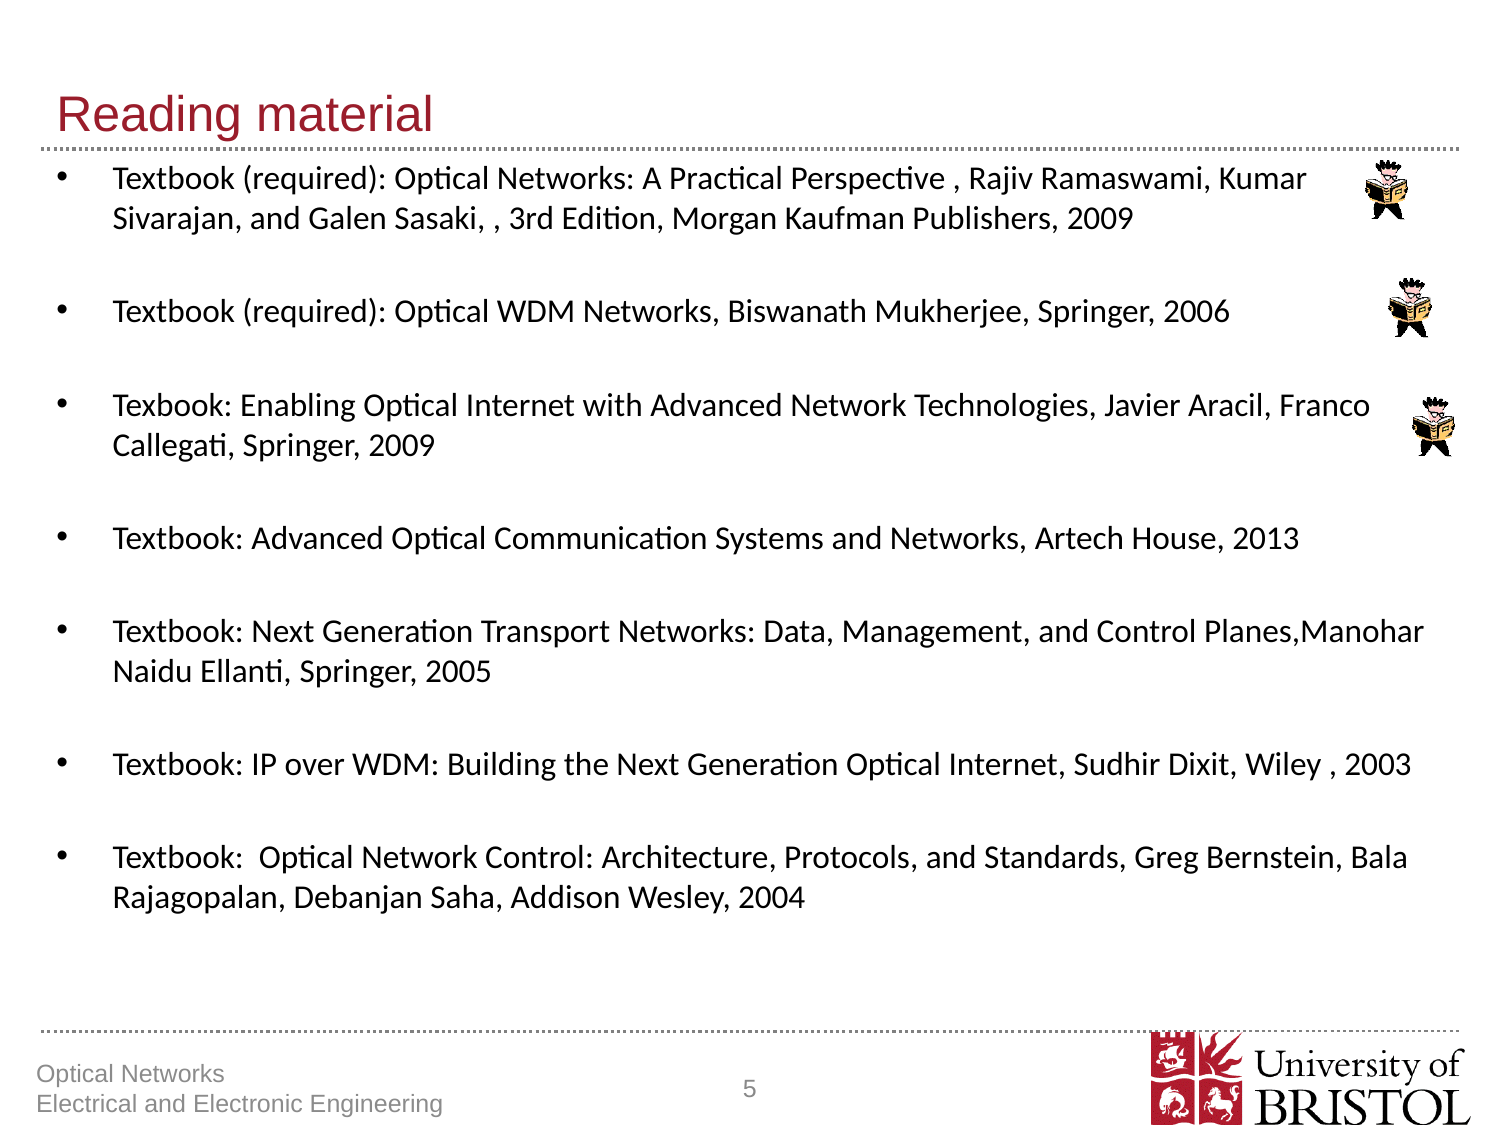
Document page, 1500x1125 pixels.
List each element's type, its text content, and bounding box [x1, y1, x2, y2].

footer Optical Networks Electrical and Electronic Engineering [21, 1057, 656, 1118]
picture [1387, 278, 1437, 339]
picture [1364, 160, 1413, 221]
picture [1411, 396, 1461, 457]
slide_number 5 [690, 1057, 810, 1118]
picture [1151, 1032, 1471, 1125]
list Textbook (required): Optical Networks: A Practical Perspective , Rajiv Ramaswami, Kumar Sivarajan, and Galen Sasaki, , 3rd Edition, Morgan Kaufman Publishers, 2009 Textbook (required): Optical WDM Networks, Biswanath Mukherjee, Springer, 2006 Texbook: Enabling Optical Internet with Advanced Network Technologies, Javier Aracil, Franco Callegati, Springer, 2009 Textbook: Advanced Optical Communication Systems and Networks, Artech House, 2013 Textbook: Next Generation Transport Networks: Data, Management, and Control Planes,Manohar Naidu Ellanti, Springer, 2005 Textbook: IP over WDM: Building the Next Generation Optical Internet, Sudhir Dixit, Wiley , 2003 Textbook: Optical Network Control: Architecture, Protocols, and Standards, Greg Bernstein, Bala Rajagopalan, Debanjan Saha, Addison Wesley, 2004 [41, 148, 1459, 1005]
title Reading material [41, 0, 1459, 148]
